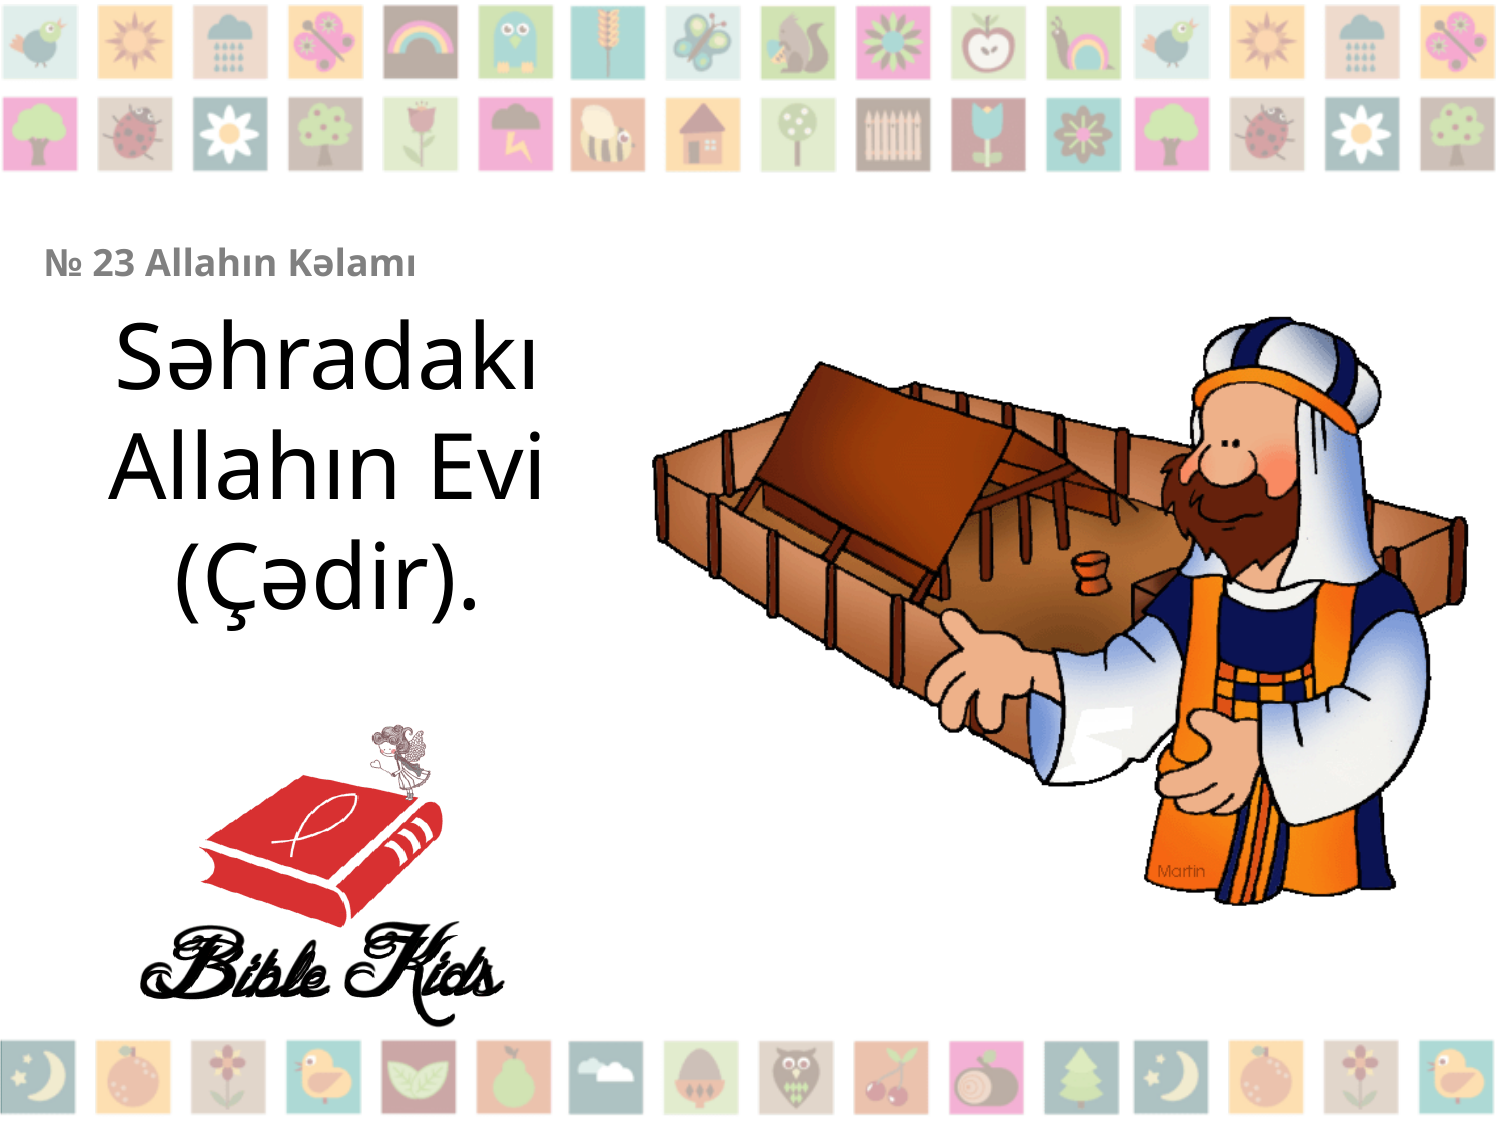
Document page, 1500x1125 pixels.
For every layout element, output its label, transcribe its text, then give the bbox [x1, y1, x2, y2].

text_box Səhradakı Allahın Evi (Çədir). [5, 290, 651, 636]
picture [115, 692, 542, 1056]
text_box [0, 1028, 1500, 1118]
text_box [0, 3, 1500, 181]
picture [634, 300, 1484, 923]
text_box № 23 Allahın Kəlamı [29, 231, 514, 290]
